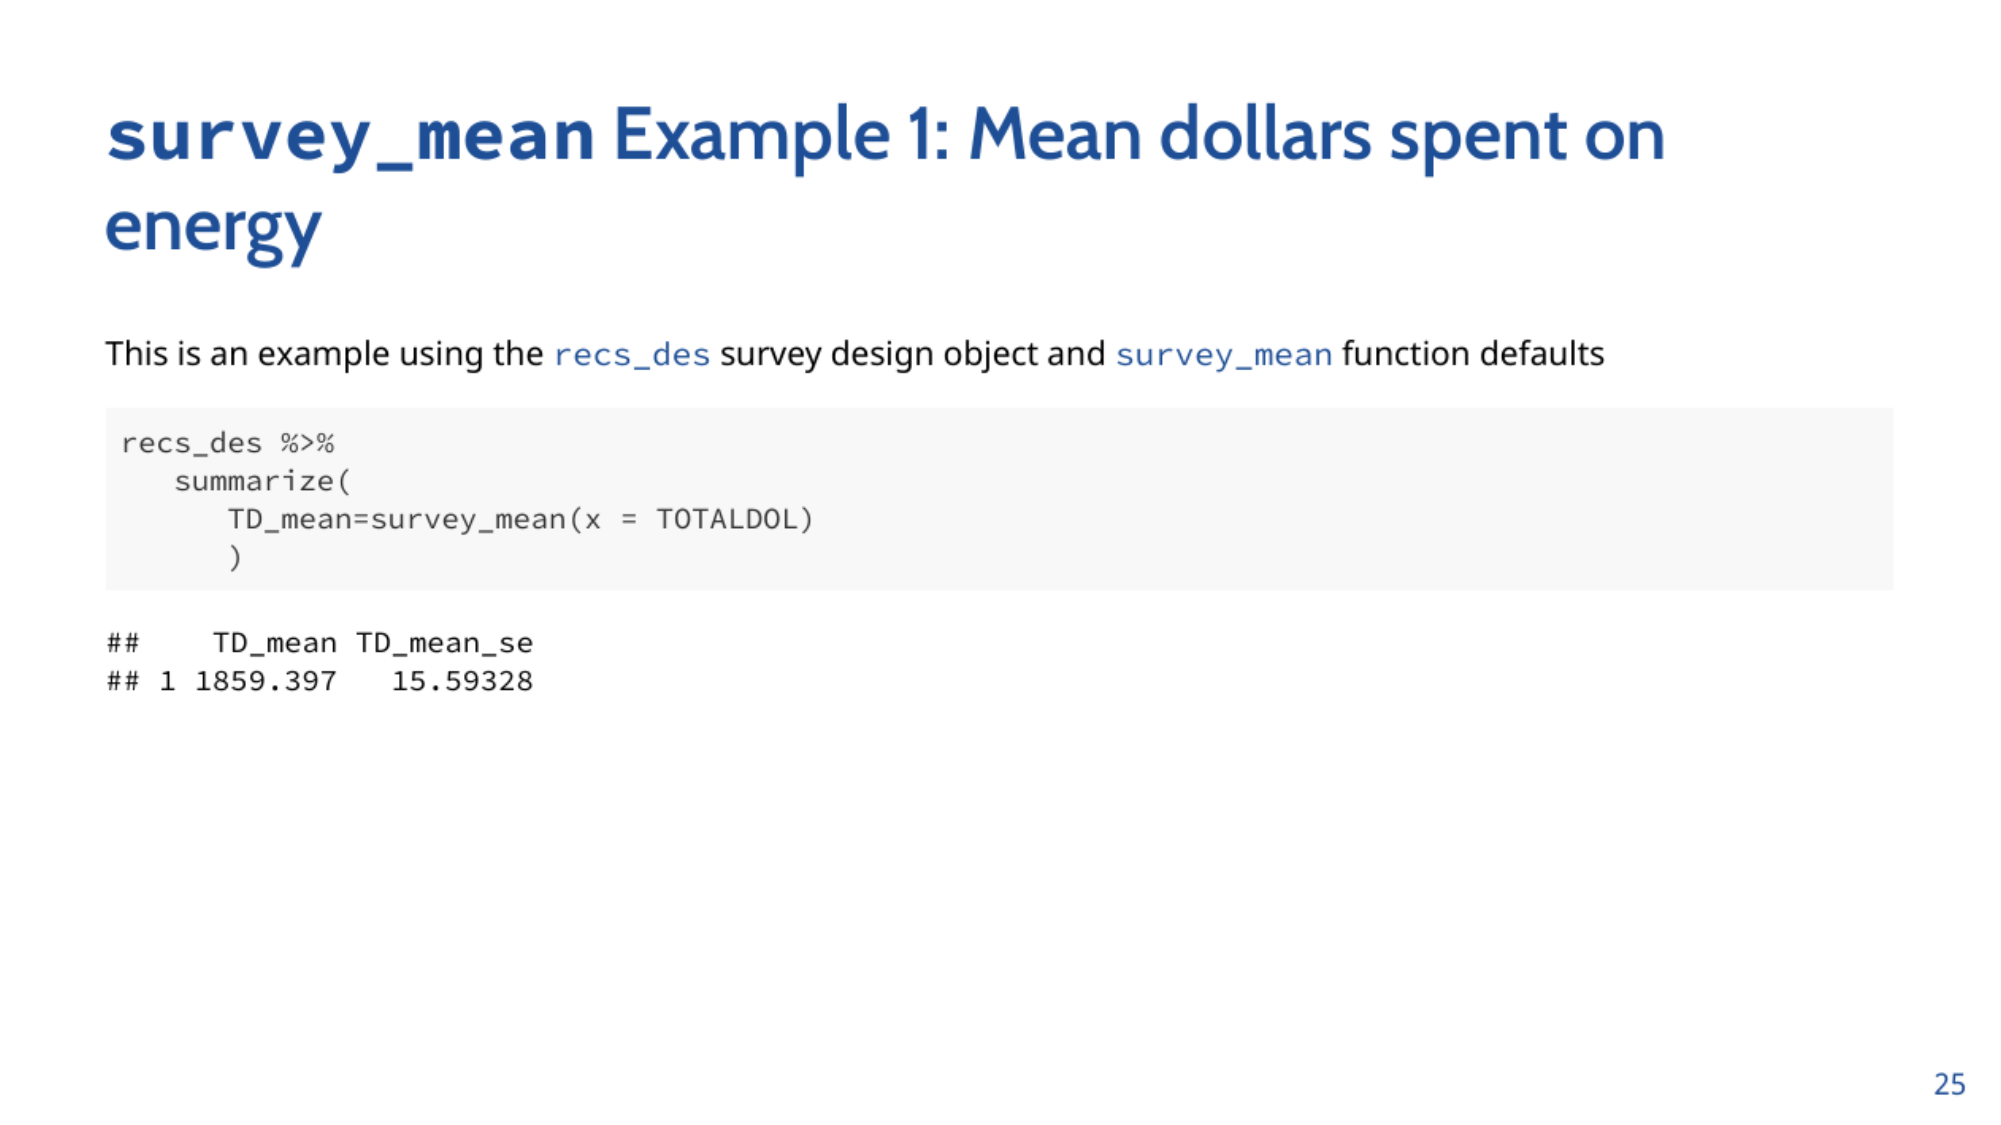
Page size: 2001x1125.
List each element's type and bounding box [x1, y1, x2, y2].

list [0, 0, 2000, 1125]
